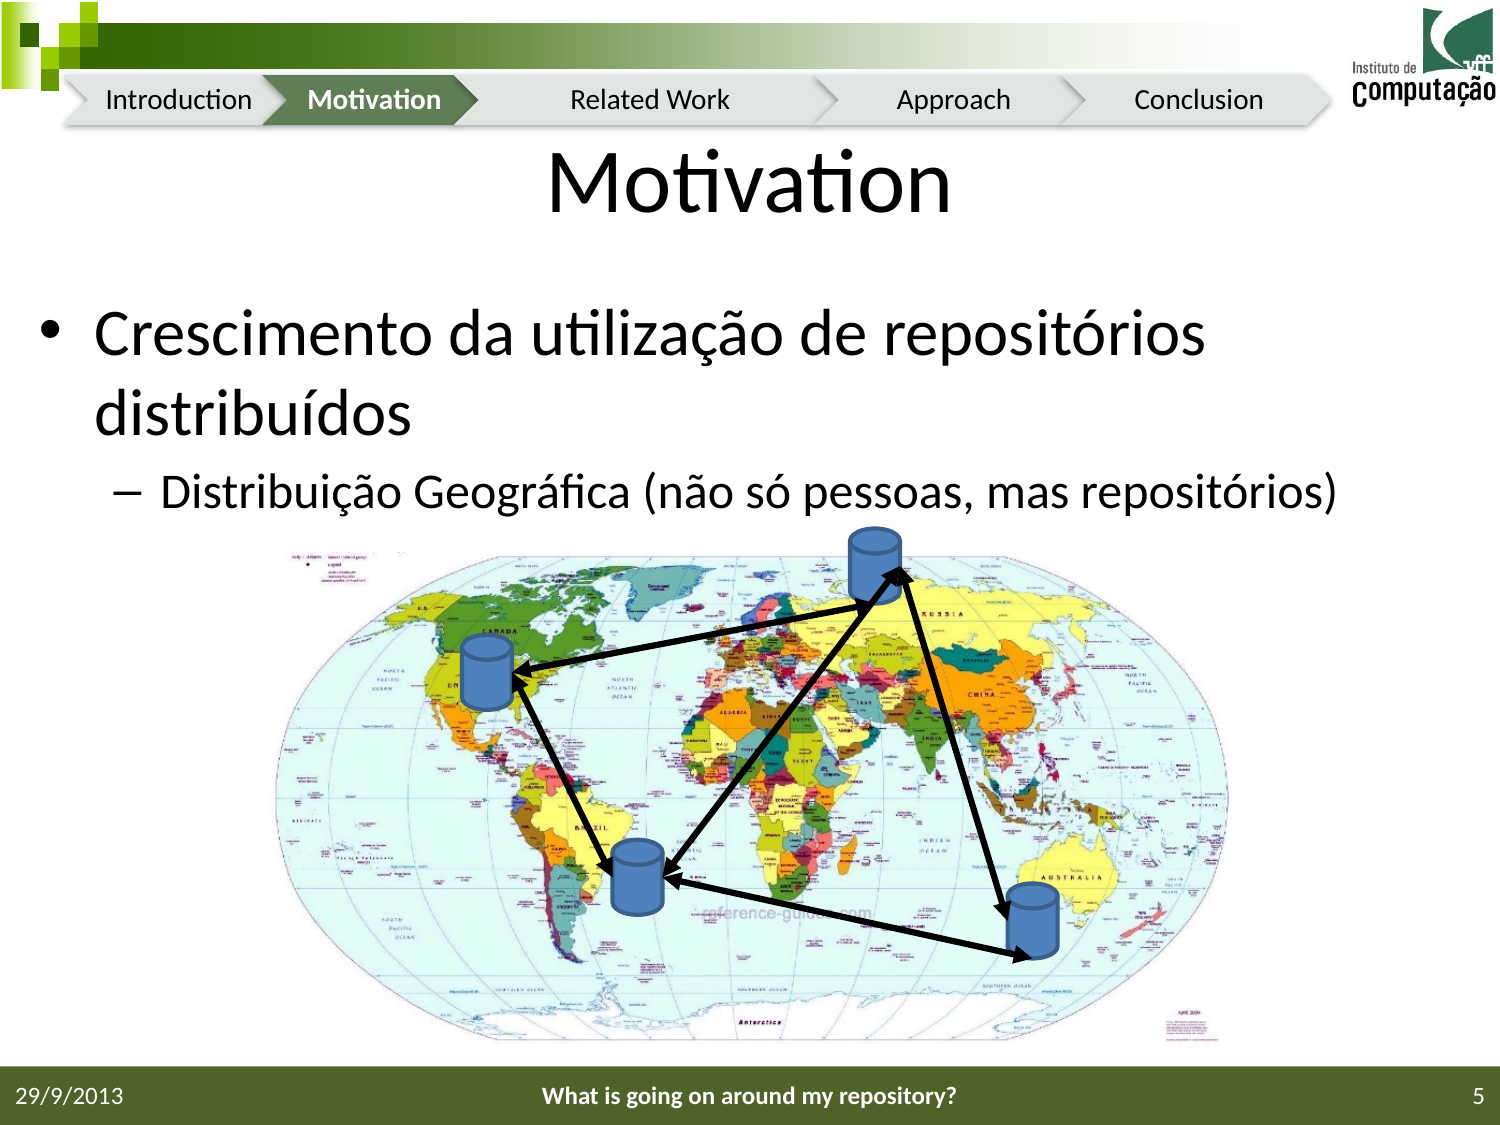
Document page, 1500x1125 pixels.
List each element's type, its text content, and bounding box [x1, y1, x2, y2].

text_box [486, 709, 638, 840]
title Motivation [23, 82, 1477, 270]
slide_number 5 [1149, 1065, 1500, 1125]
footer What is going on around my repository? [412, 1065, 1088, 1125]
list Crescimento da utilização de repositórios distribuídos Distribuição Geográfica (não só pessoas, mas repositórios) [23, 281, 1477, 1055]
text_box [662, 603, 872, 876]
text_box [662, 877, 1008, 922]
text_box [874, 603, 1033, 884]
picture [267, 552, 1233, 1051]
text_box [847, 526, 903, 550]
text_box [511, 565, 851, 673]
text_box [62, 74, 1333, 126]
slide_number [0, 1065, 350, 1125]
